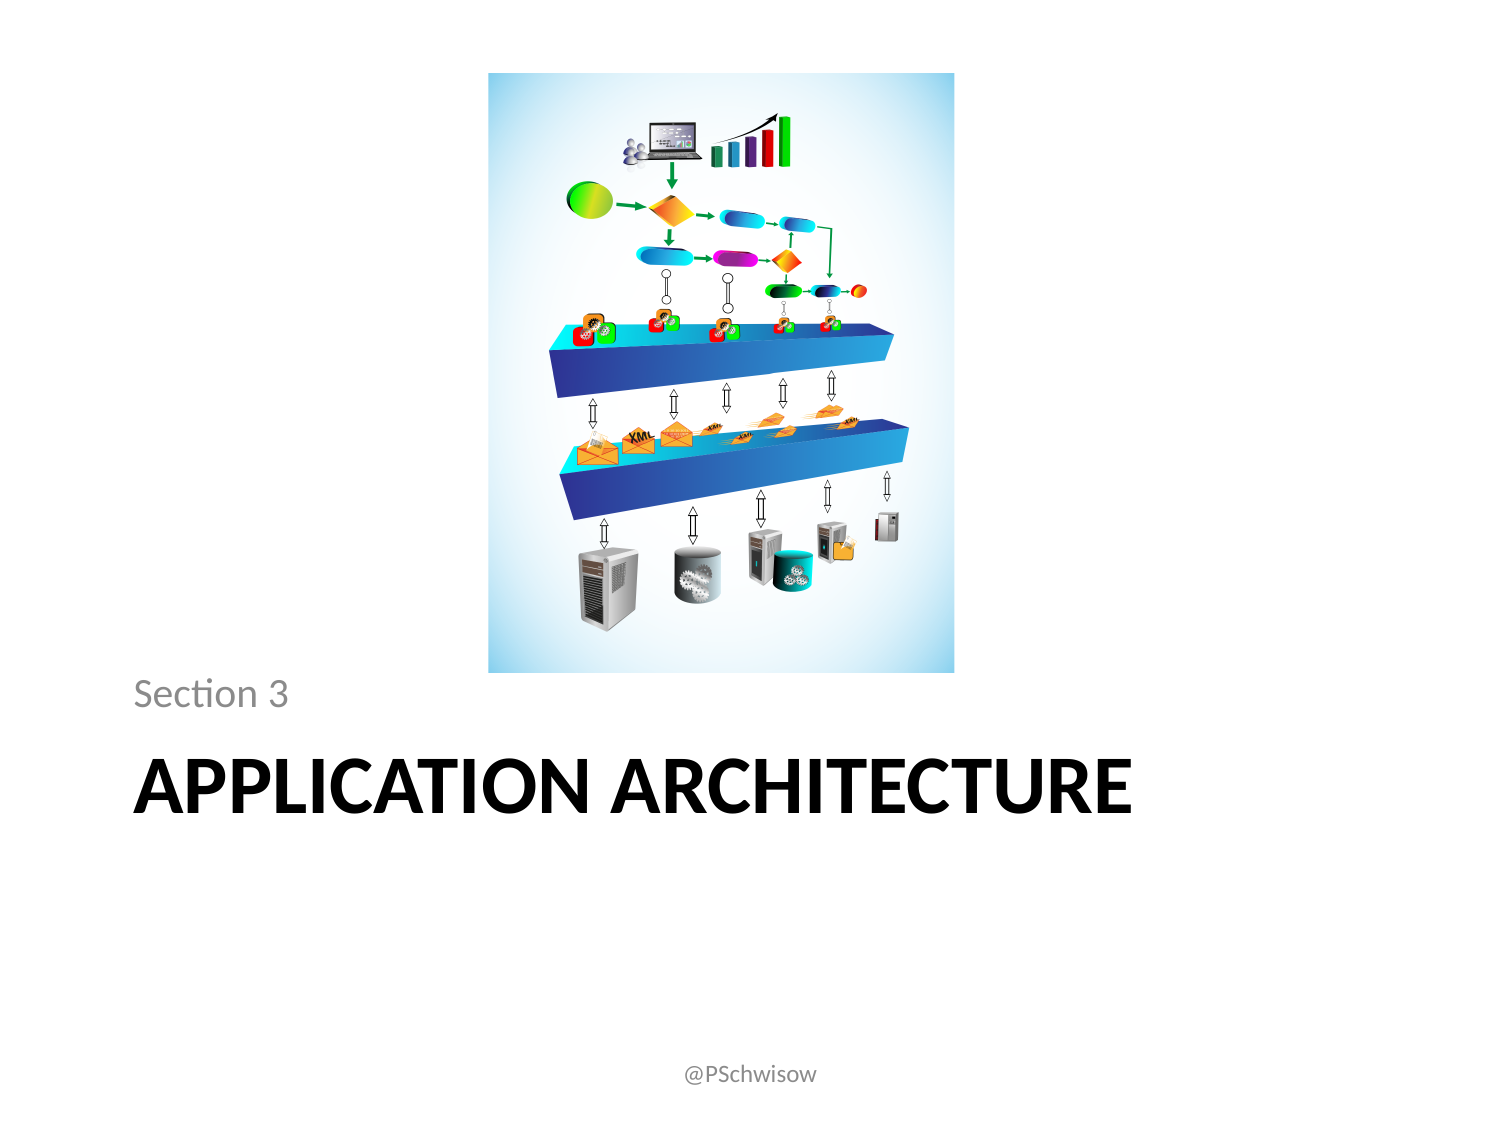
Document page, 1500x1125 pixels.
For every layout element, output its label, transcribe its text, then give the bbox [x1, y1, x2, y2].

footer @PSchwisow [512, 1042, 988, 1103]
title Application architecture [118, 723, 1394, 947]
picture [488, 73, 955, 673]
list Section 3 [118, 476, 1394, 723]
